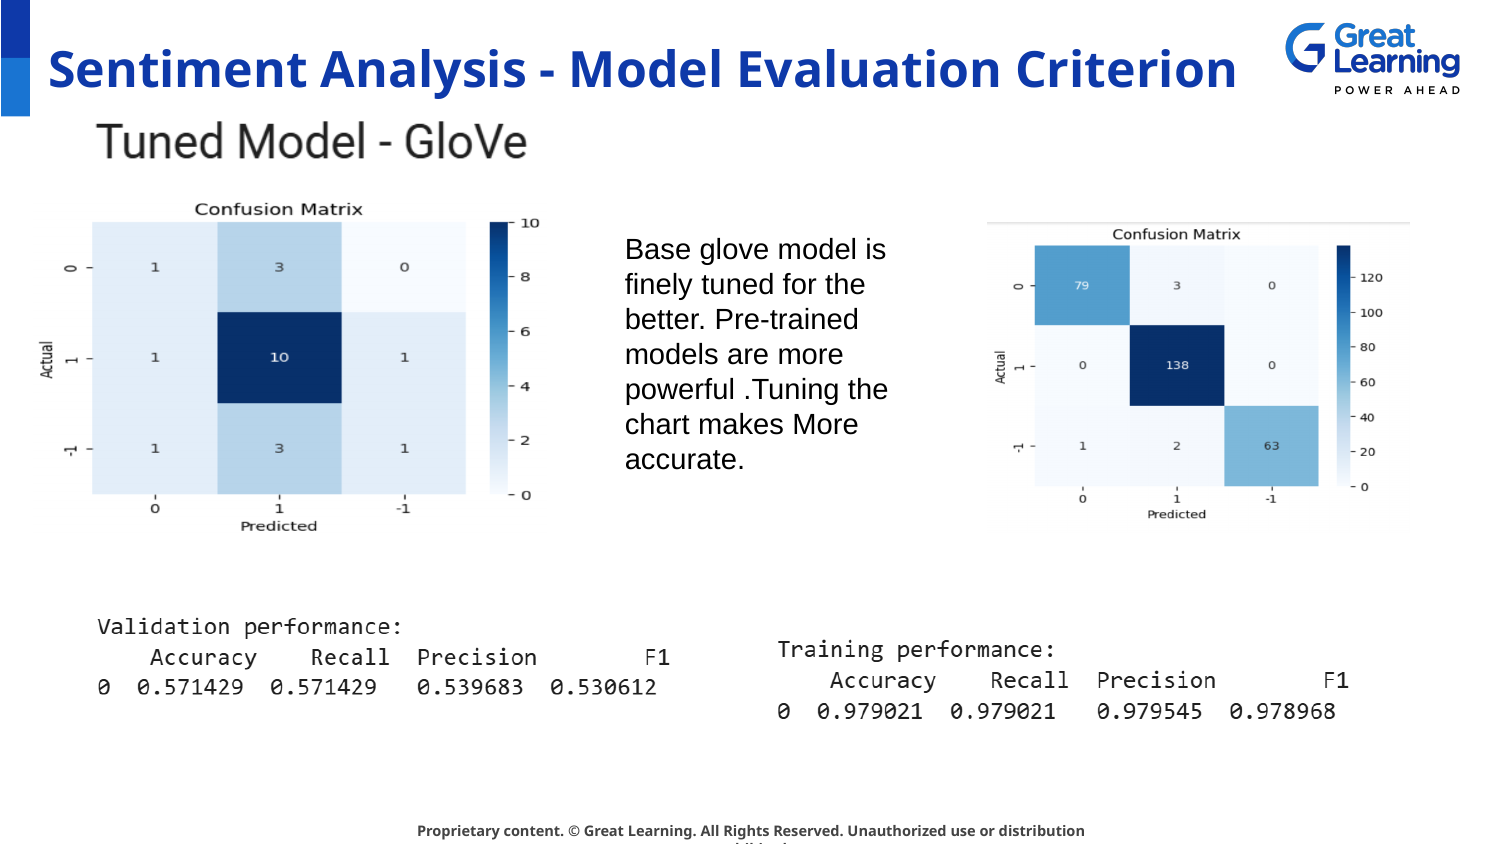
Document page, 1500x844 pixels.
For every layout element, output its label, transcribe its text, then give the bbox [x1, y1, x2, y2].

picture [33, 195, 547, 534]
picture [987, 222, 1411, 534]
title Sentiment Analysis - Model Evaluation Criterion [33, 22, 1431, 117]
picture [78, 101, 556, 184]
picture [1258, 11, 1487, 106]
text_box Base glove model is finely tuned for the better. Pre-trained models are more powerful .Tuning the chart makes More accurate. [609, 222, 954, 483]
picture [754, 625, 1421, 734]
picture [87, 607, 684, 721]
